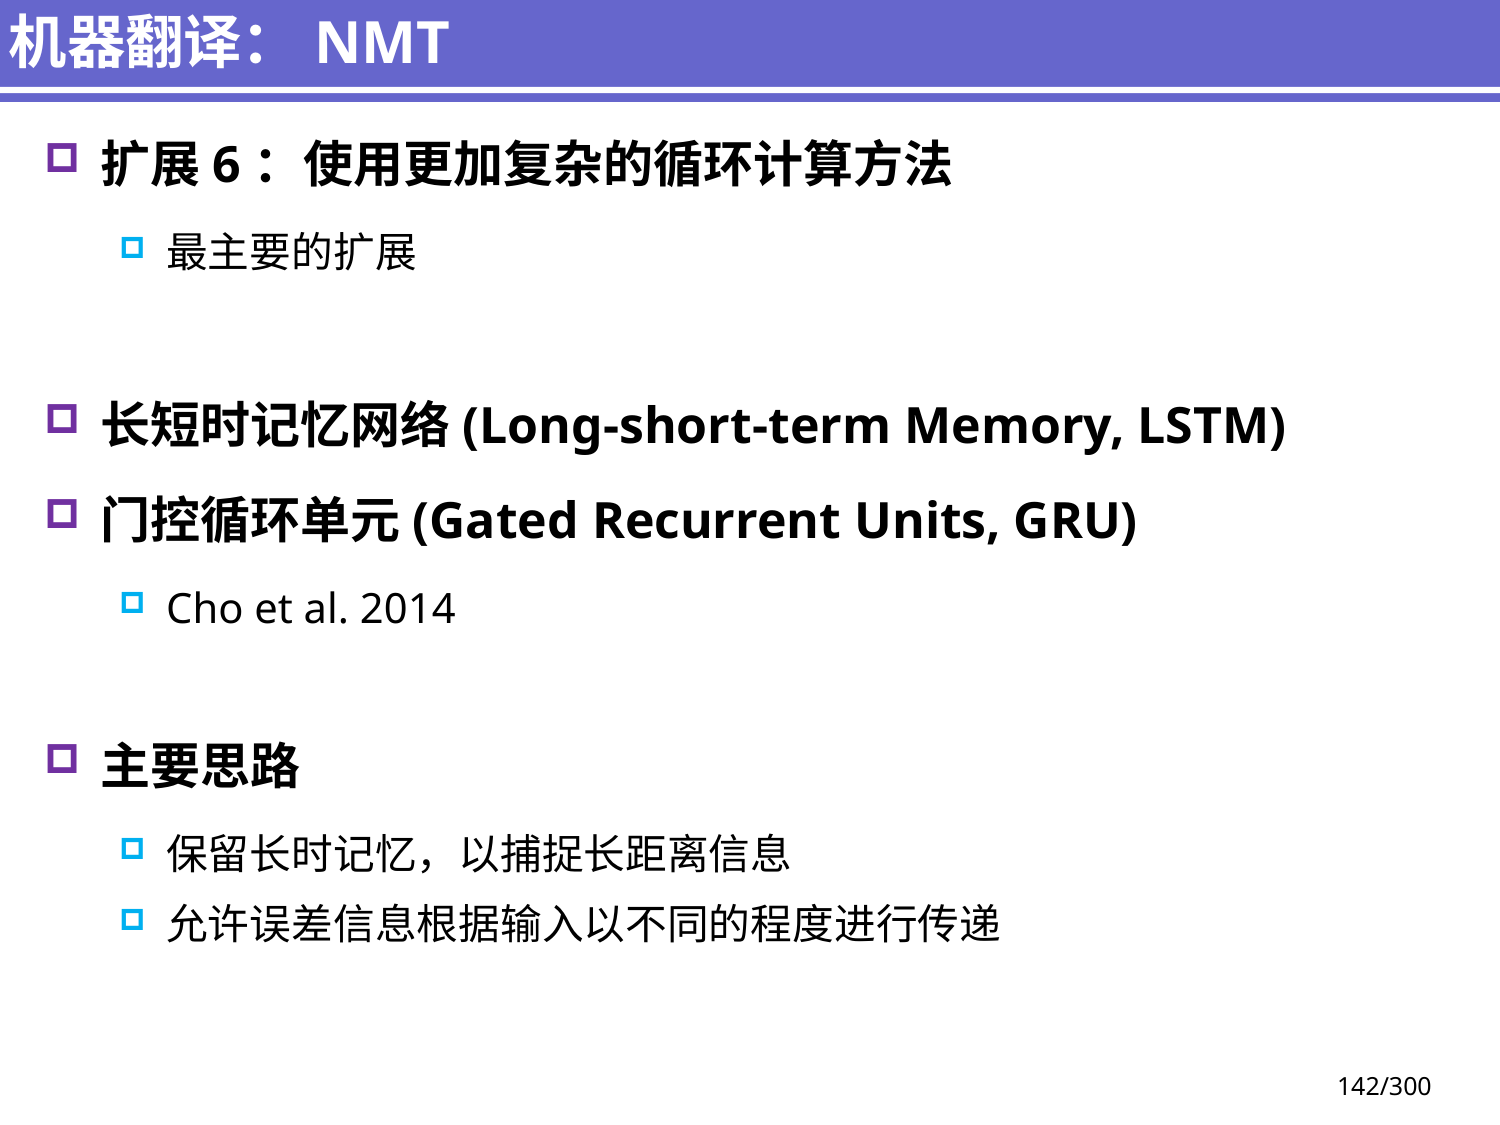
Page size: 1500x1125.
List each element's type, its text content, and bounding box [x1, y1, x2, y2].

slide_number 142/300 [1291, 1058, 1447, 1112]
list 扩展6：使用更加复杂的循环计算方法 最主要的扩展 长短时记忆网络(Long-short-term Memory, LSTM) 门控循环单元(Gated Recurrent Units, GRU) Cho et al. 2014 主要思路 保留长时记忆，以捕捉长距离信息 允许误差信息根据输入以不同的程度进行传递 [29, 125, 1447, 1047]
title 机器翻译：NMT [0, 7, 1309, 73]
